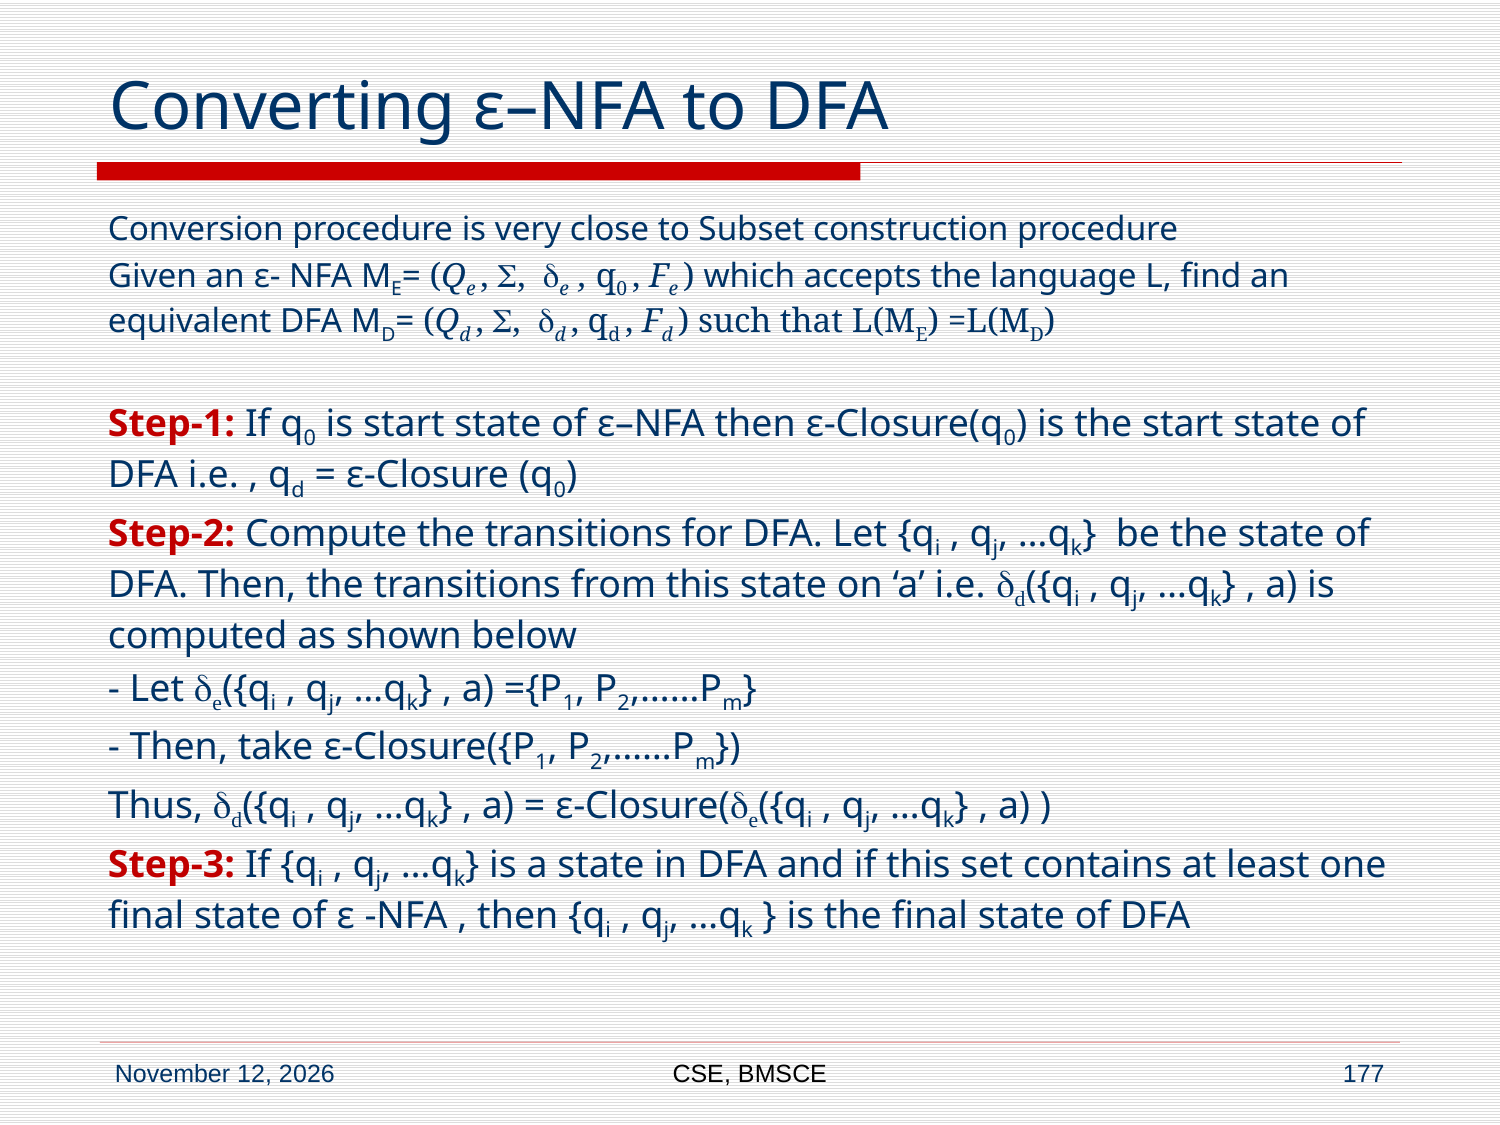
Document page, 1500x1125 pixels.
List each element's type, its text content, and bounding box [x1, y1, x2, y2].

slide_number 177 [1074, 1049, 1401, 1103]
footer CSE, BMSCE [512, 1049, 988, 1103]
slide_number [99, 1049, 426, 1103]
title Converting ε–NFA to DFA [94, 24, 1407, 150]
list Conversion procedure is very close to Subset construction procedure Given an ε- NFA ME= (Qe , S, de , q0 , Fe ) which accepts the language L, find an equivalent DFA MD= (Qd , S, dd , qd , Fd ) such that L(ME) =L(MD) Step-1: If q0 is start state of ε–NFA then ε-Closure(q0) is the start state of DFA i.e. , qd = ε-Closure (q0) Step-2: Compute the transitions for DFA. Let {qi , qj, …qk} be the state of DFA. Then, the transitions from this state on ‘a’ i.e. dd({qi , qj, …qk} , a) is computed as shown below - Let de({qi , qj, …qk} , a) ={P1, P2,……Pm} - Then, take ε-Closure({P1, P2,……Pm}) Thus, dd({qi , qj, …qk} , a) = ε-Closure(de({qi , qj, …qk} , a) ) Step-3: If {qi , qj, …qk} is a state in DFA and if this set contains at least one final state of ε -NFA , then {qi , qj, …qk } is the final state of DFA [92, 200, 1406, 1025]
